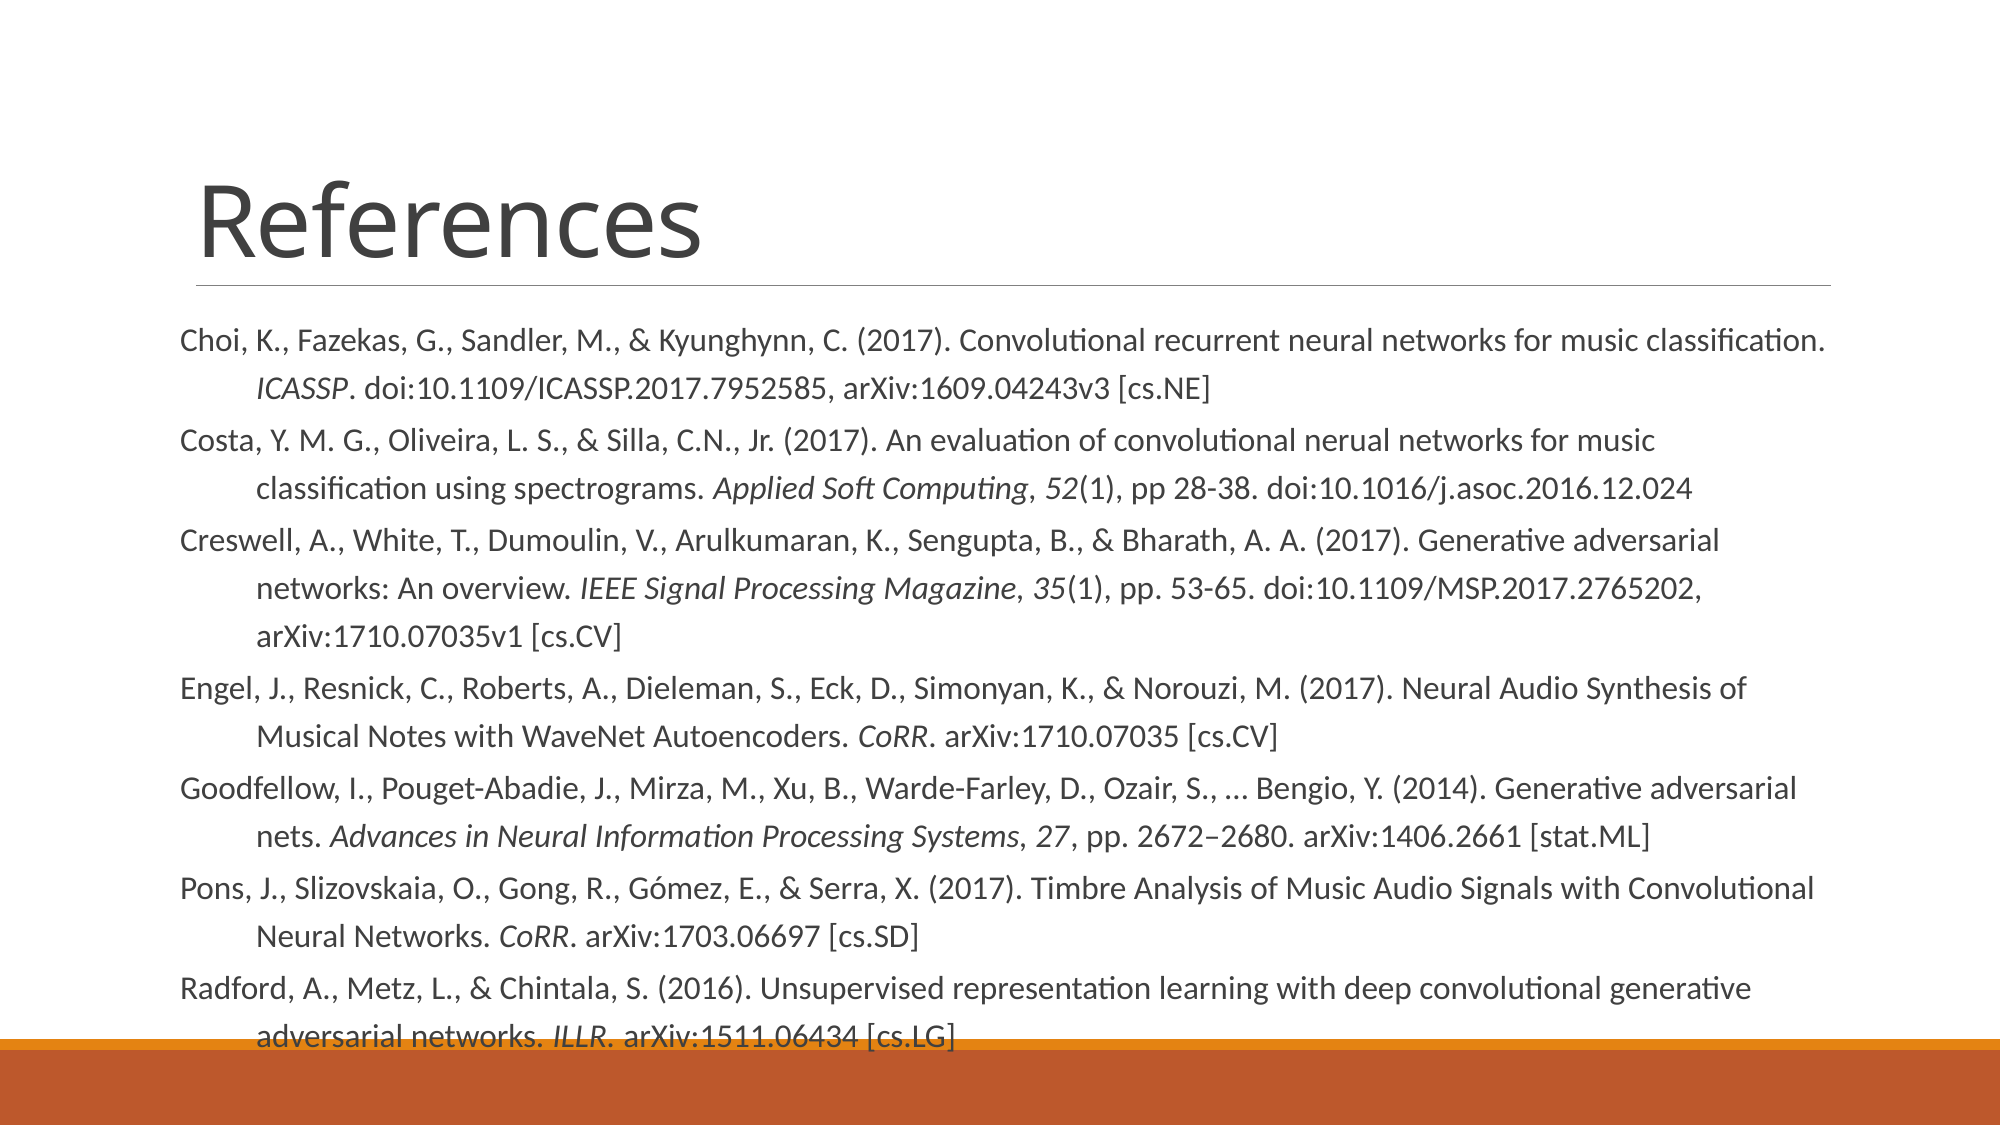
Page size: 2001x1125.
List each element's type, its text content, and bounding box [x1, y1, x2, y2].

title References [180, 47, 1830, 285]
list Choi, K., Fazekas, G., Sandler, M., & Kyunghynn, C. (2017). Convolutional recurrent neural networks for music classification. ICASSP. doi:10.1109/ICASSP.2017.7952585, arXiv:1609.04243v3 [cs.NE] Costa, Y. M. G., Oliveira, L. S., & Silla, C.N., Jr. (2017). An evaluation of convolutional nerual networks for music classification using spectrograms. Applied Soft Computing, 52(1), pp 28-38. doi:10.1016/j.asoc.2016.12.024 Creswell, A., White, T., Dumoulin, V., Arulkumaran, K., Sengupta, B., & Bharath, A. A. (2017). Generative adversarial networks: An overview. IEEE Signal Processing Magazine, 35(1), pp. 53-65. doi:10.1109/MSP.2017.2765202, arXiv:1710.07035v1 [cs.CV] Engel, J., Resnick, C., Roberts, A., Dieleman, S., Eck, D., Simonyan, K., & Norouzi, M. (2017). Neural Audio Synthesis of Musical Notes with WaveNet Autoencoders. CoRR. arXiv:1710.07035 [cs.CV] Goodfellow, I., Pouget-Abadie, J., Mirza, M., Xu, B., Warde-Farley, D., Ozair, S., … Bengio, Y. (2014). Generative adversarial nets. Advances in Neural Information Processing Systems, 27, pp. 2672–2680. arXiv:1406.2661 [stat.ML] Pons, J., Slizovskaia, O., Gong, R., Gómez, E., & Serra, X. (2017). Timbre Analysis of Music Audio Signals with Convolutional Neural Networks. CoRR. arXiv:1703.06697 [cs.SD] Radford, A., Metz, L., & Chintala, S. (2016). Unsupervised representation learning with deep convolutional generative adversarial networks. ILLR. arXiv:1511.06434 [cs.LG] [180, 302, 1830, 963]
